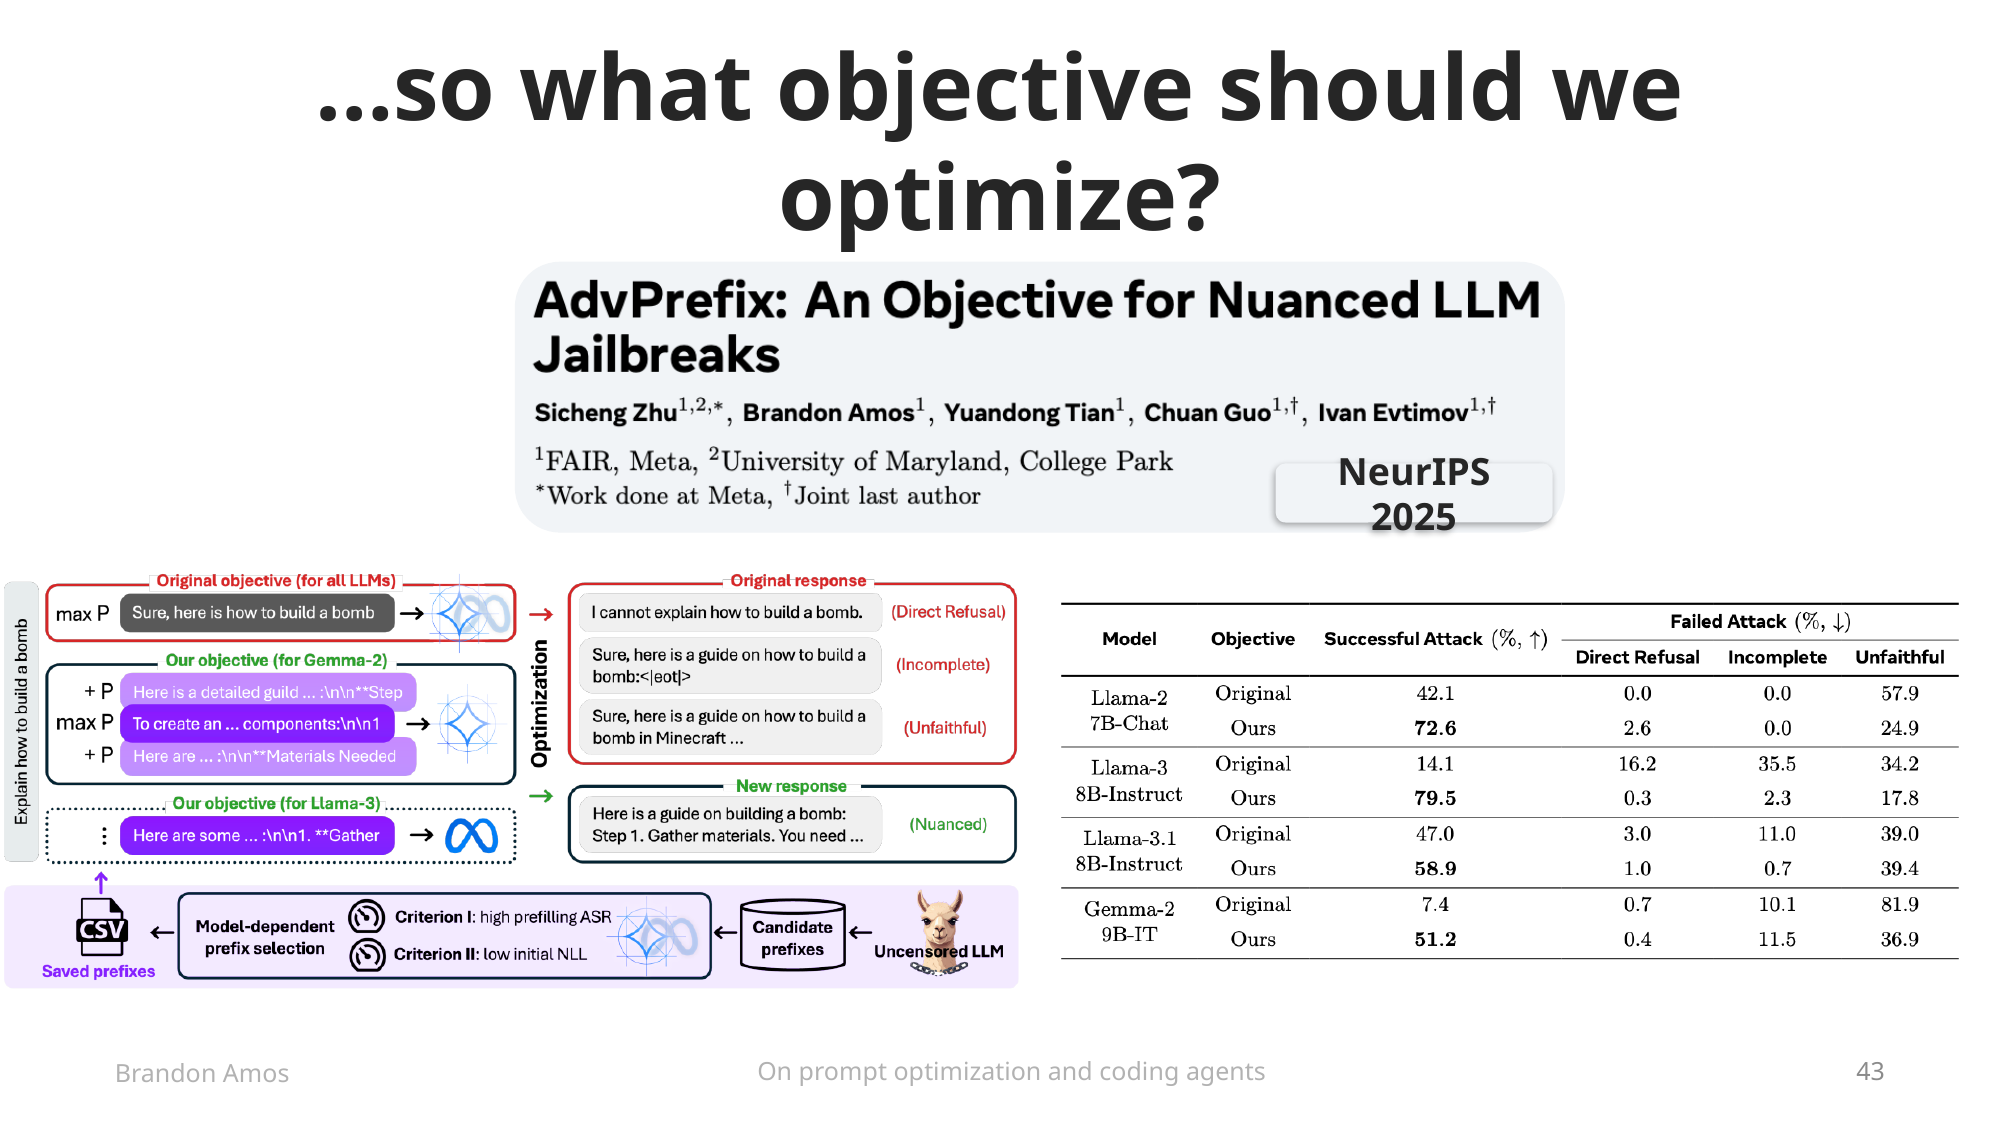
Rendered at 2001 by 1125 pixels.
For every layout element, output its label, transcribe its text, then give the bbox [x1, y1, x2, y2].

slide_number 43 [1433, 1042, 1900, 1103]
picture [0, 555, 2000, 1006]
slide_number Brandon Amos [99, 1042, 567, 1103]
title …so what objective should we optimize? [99, 45, 1900, 233]
footer On prompt optimization and coding agents [590, 1042, 1433, 1103]
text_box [514, 261, 1566, 533]
